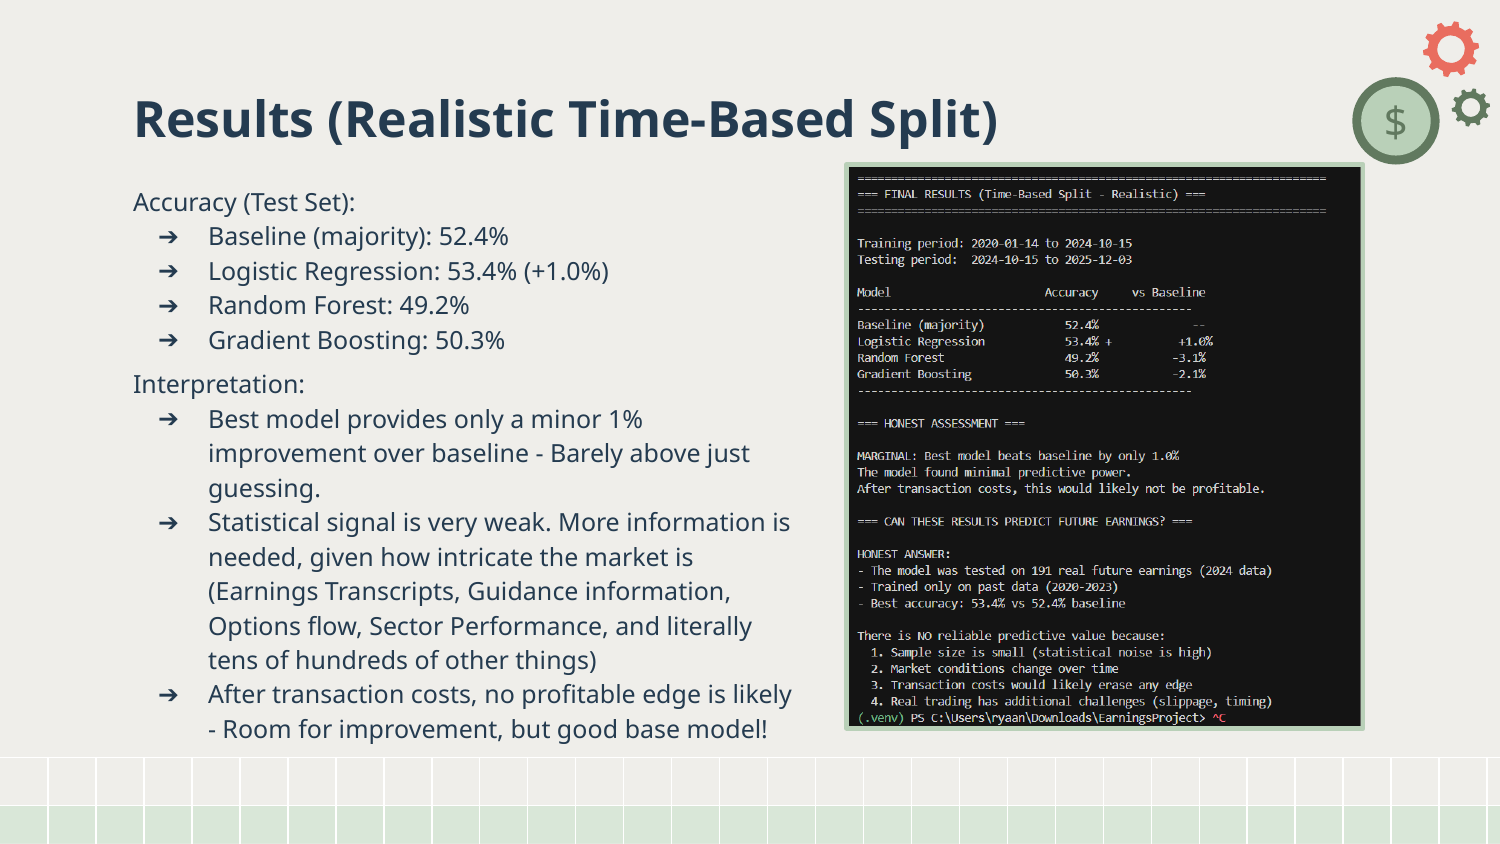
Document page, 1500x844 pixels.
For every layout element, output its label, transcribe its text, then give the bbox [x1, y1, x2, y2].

picture [848, 166, 1361, 727]
title Results (Realistic Time‑Based Split) [118, 72, 1382, 167]
text_box Accuracy (Test Set): Baseline (majority): 52.4% Logistic Regression: 53.4% (+1.0%) Random Forest: 49.2% Gradient Boosting: 50.3% Interpretation: Best model provides only a minor 1% improvement over baseline - Barely above just guessing. Statistical signal is very weak. More information is needed, given how intricate the market is (Earnings Transcripts, Guidance information, Options flow, Sector Performance, and literally tens of hundreds of other things) After transaction costs, no profitable edge is likely - Room for improvement, but good base model! [118, 166, 818, 639]
